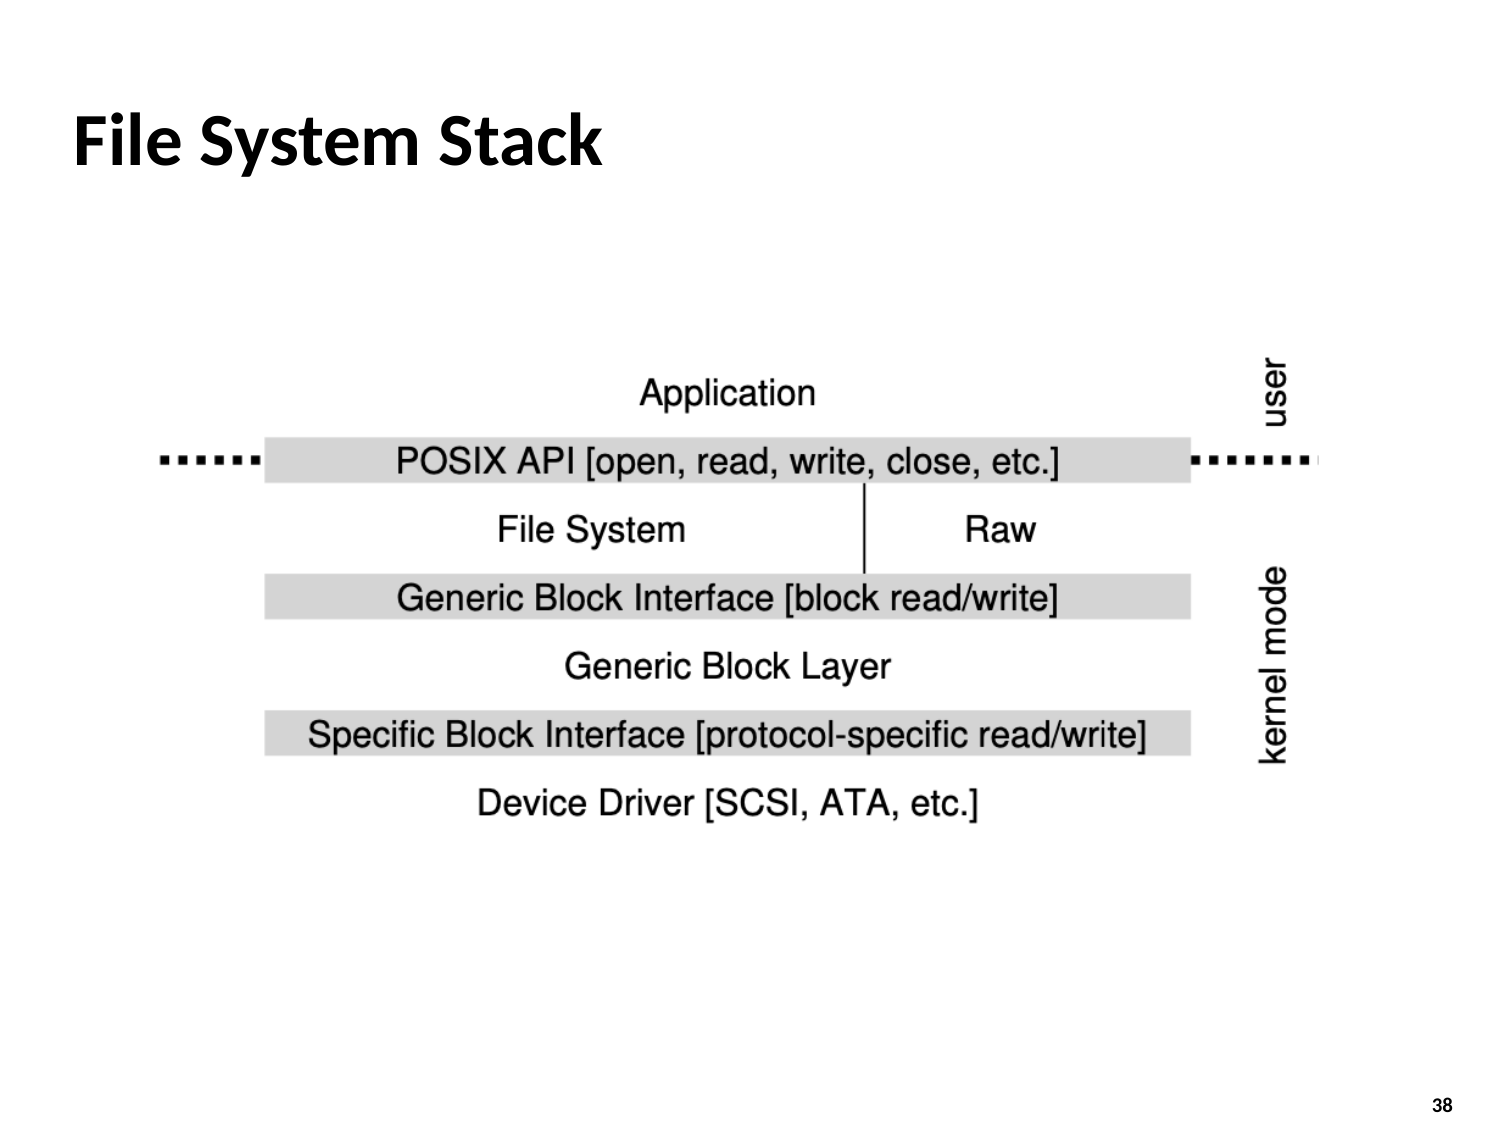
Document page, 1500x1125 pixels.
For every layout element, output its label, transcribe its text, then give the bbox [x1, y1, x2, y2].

picture [111, 326, 1354, 863]
title File System Stack [58, 72, 1305, 199]
